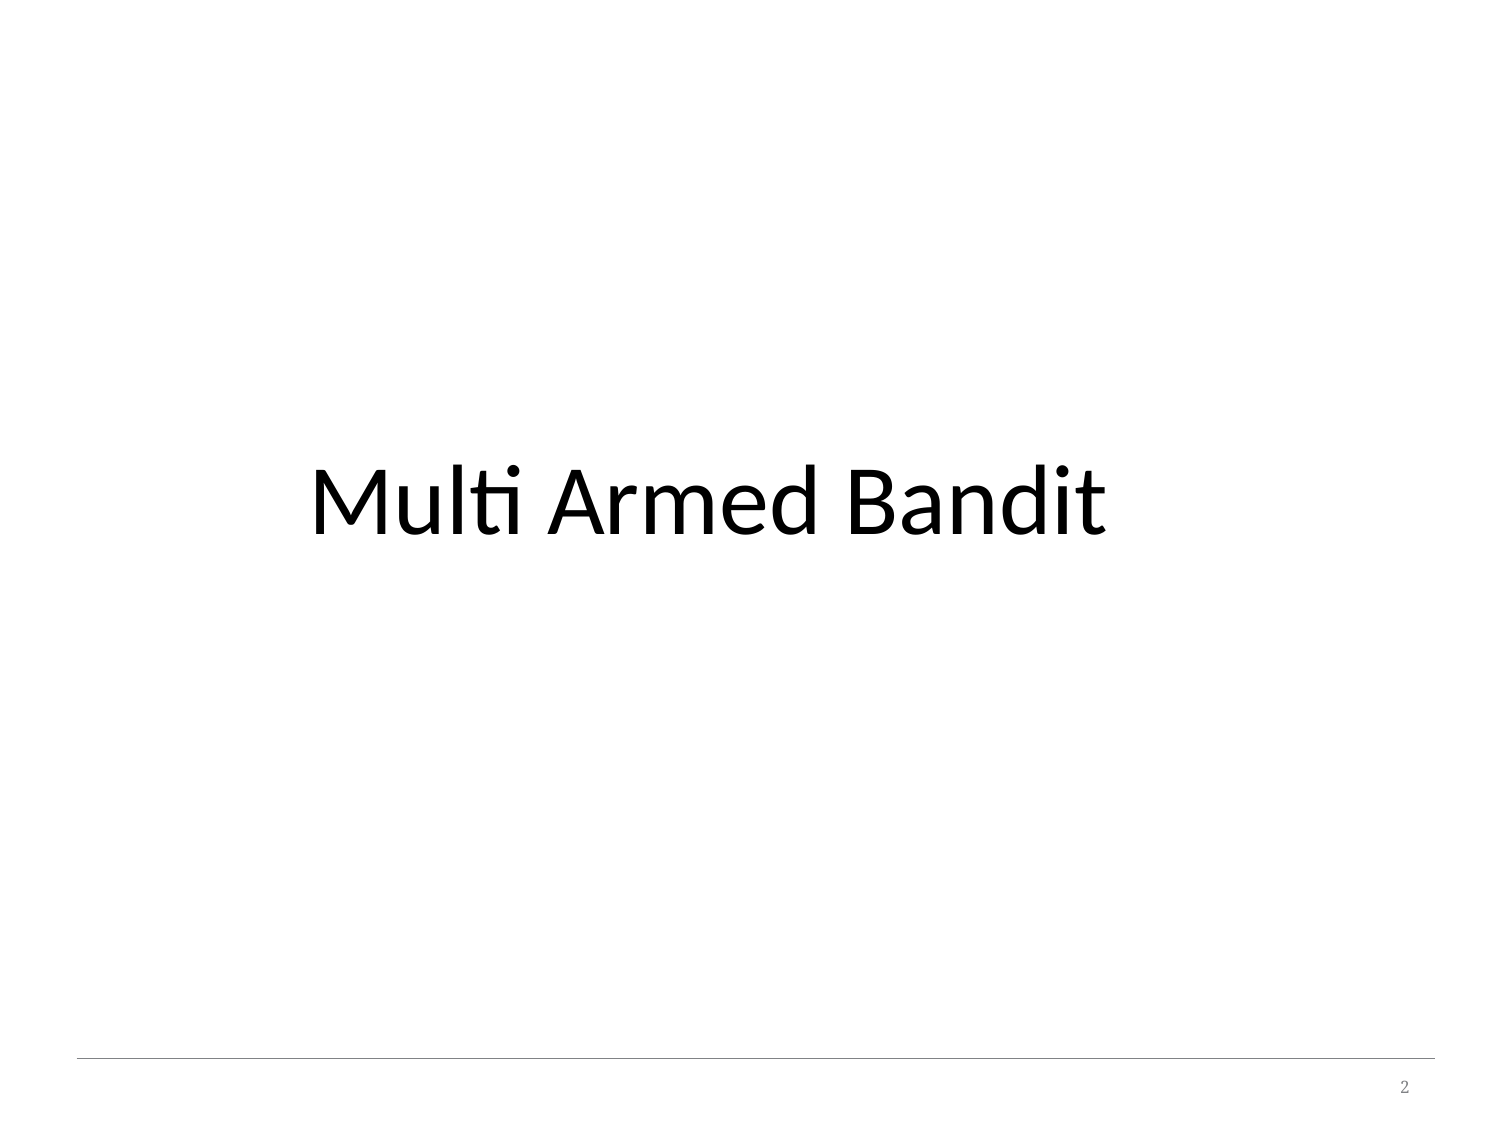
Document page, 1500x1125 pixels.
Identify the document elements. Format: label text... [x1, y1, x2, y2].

text_box Multi Armed Bandit [293, 426, 1292, 562]
slide_number 2 [1175, 1057, 1425, 1118]
